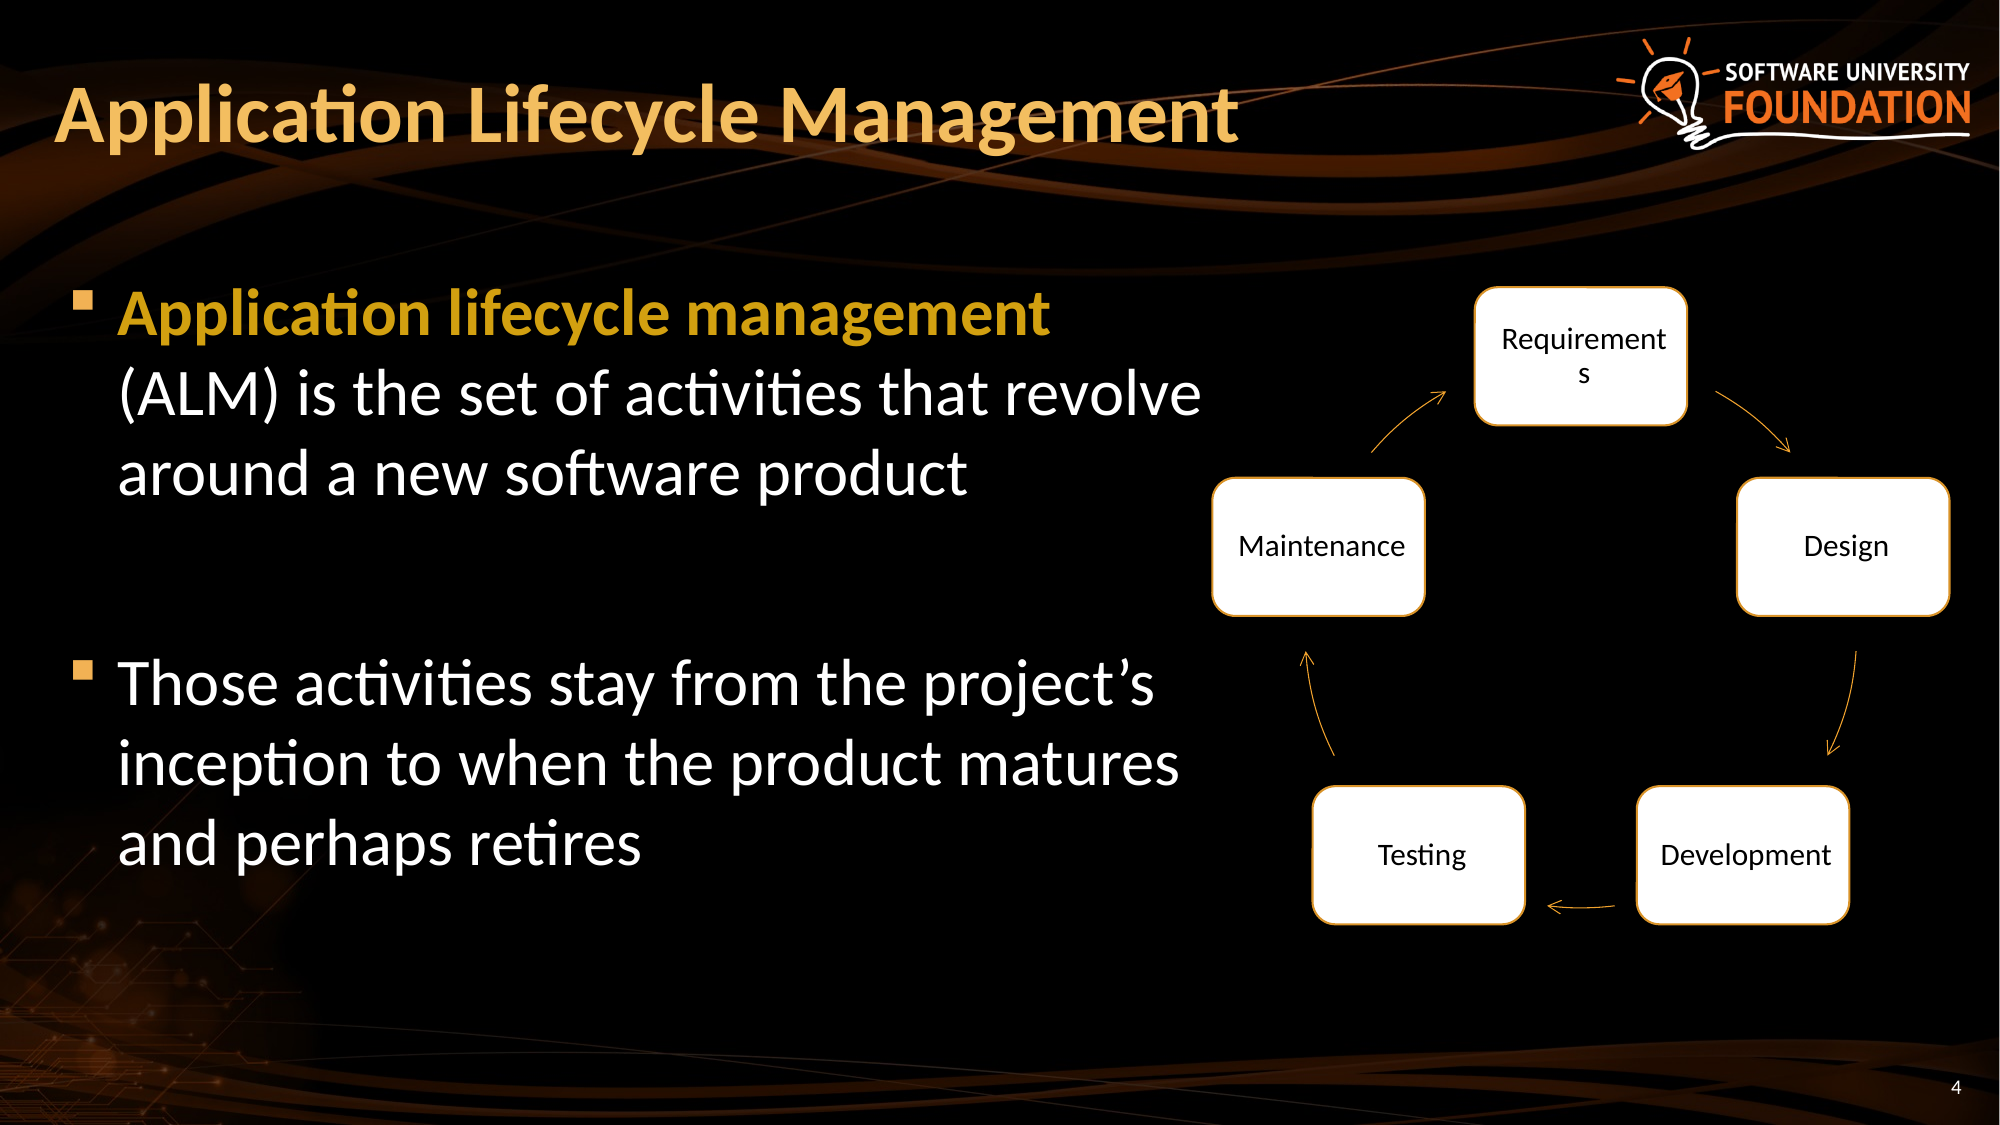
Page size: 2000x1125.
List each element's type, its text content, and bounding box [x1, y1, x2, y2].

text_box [1212, 274, 1950, 946]
text_box Application Lifecycle Management [37, 24, 1609, 208]
picture [0, 0, 2000, 1125]
slide_number 4 [1897, 1070, 1968, 1103]
list Application lifecycle management (ALM) is the set of activities that revolve around a new software product Those activities stay from the project’s inception to when the product matures and perhaps retires [49, 262, 1225, 1013]
